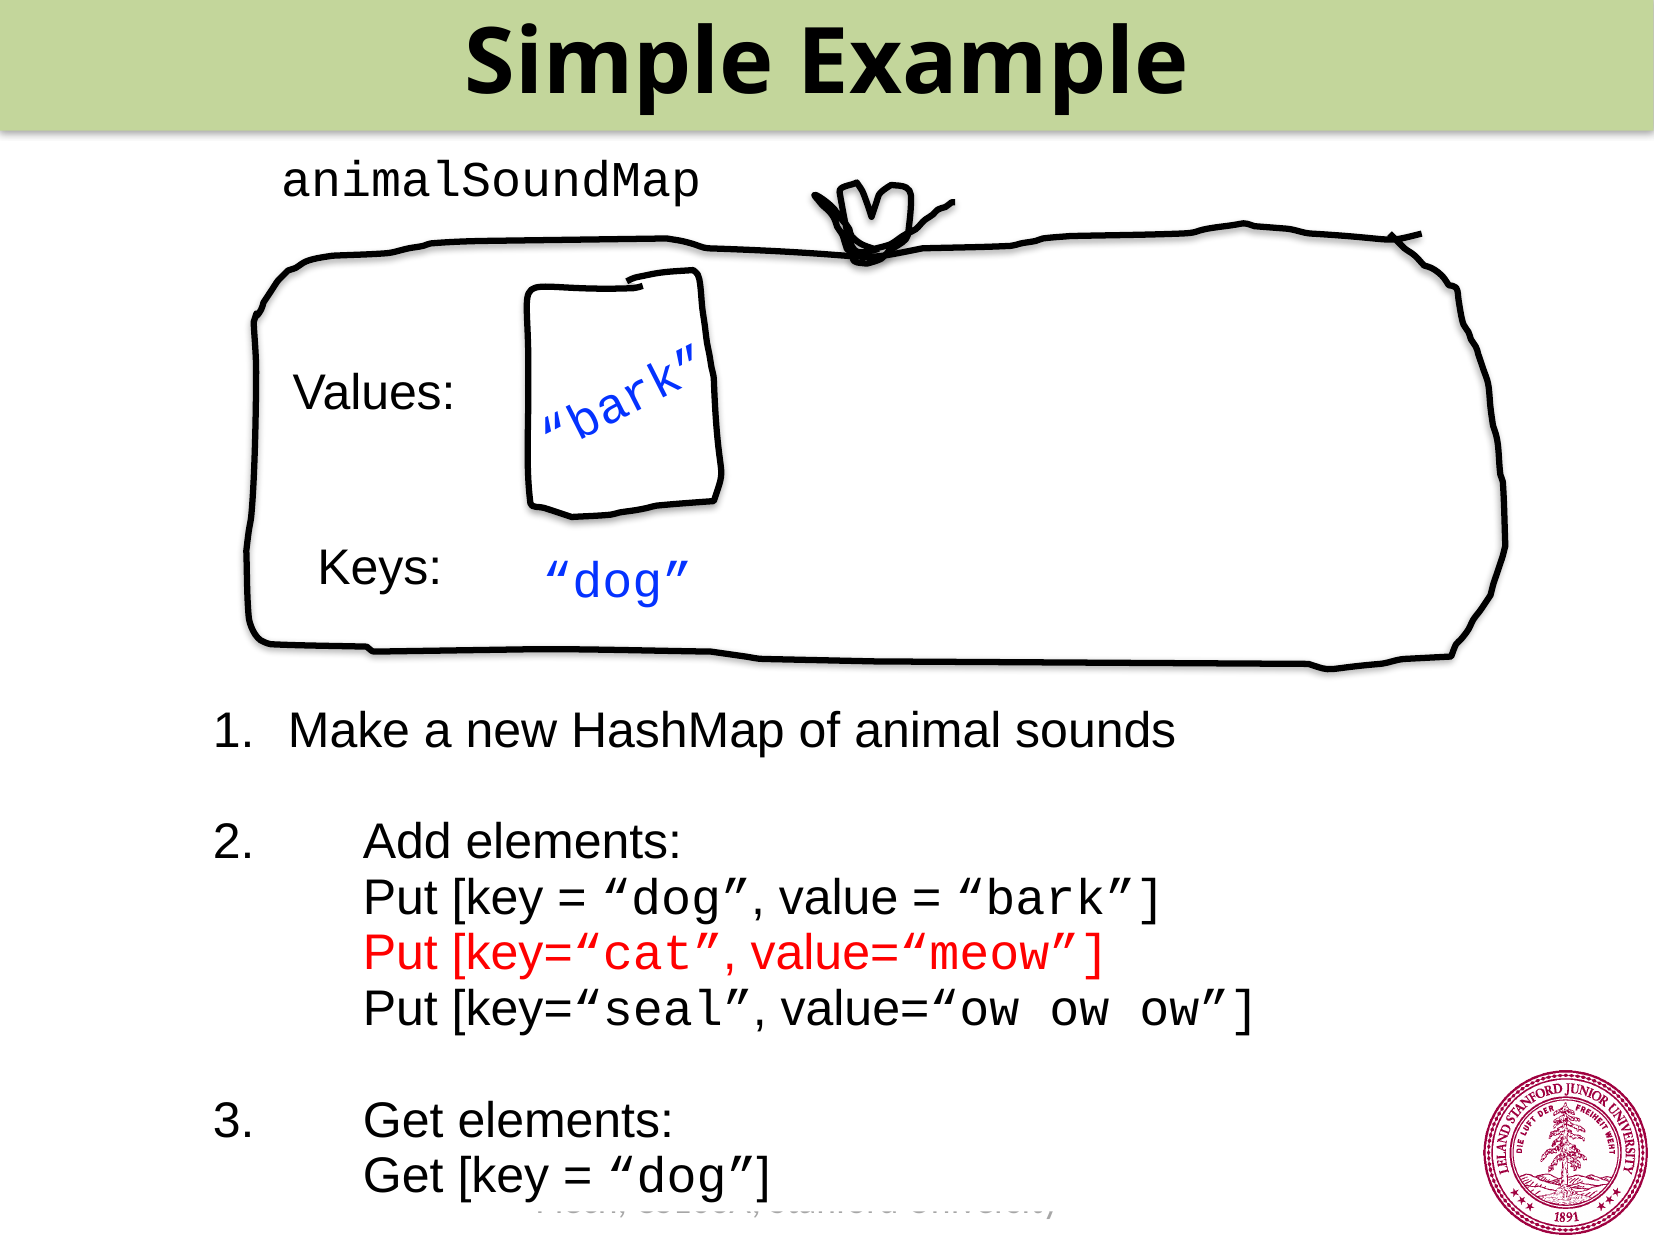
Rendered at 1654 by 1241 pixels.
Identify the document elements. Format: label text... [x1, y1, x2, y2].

text_box [245, 222, 1507, 670]
text_box Simple Example [0, 0, 1654, 134]
text_box Make a new HashMap of animal sounds 2. Add elements: Put [key = “dog”, value = “bark”] Put [key=“cat”, value=“meow”] Put [key=“seal”, value=“ow ow ow”] 3. Get elements: Get [key = “dog”] [198, 695, 1275, 1212]
text_box animalSoundMap [266, 144, 716, 216]
text_box [813, 181, 956, 265]
picture [1483, 1070, 1648, 1235]
